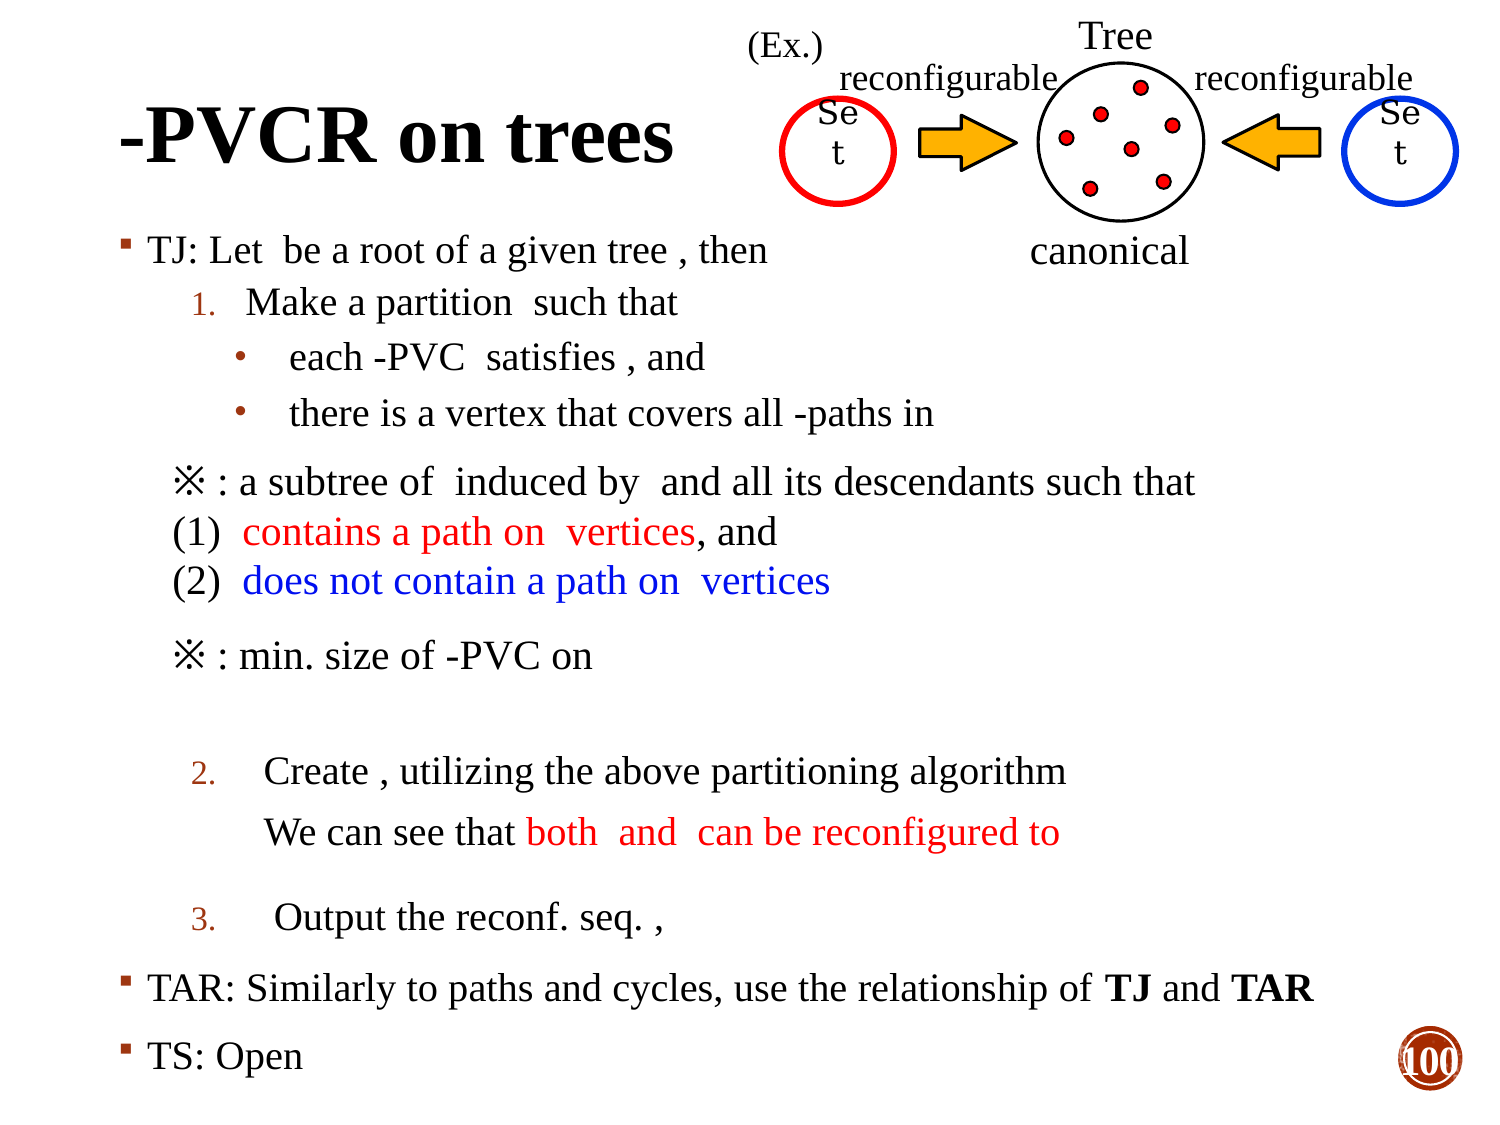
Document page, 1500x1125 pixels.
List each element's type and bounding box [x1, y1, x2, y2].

text_box [918, 114, 1018, 172]
text_box [1221, 113, 1321, 171]
slide_number [1375, 1028, 1484, 1089]
text_box [732, 12, 1429, 223]
